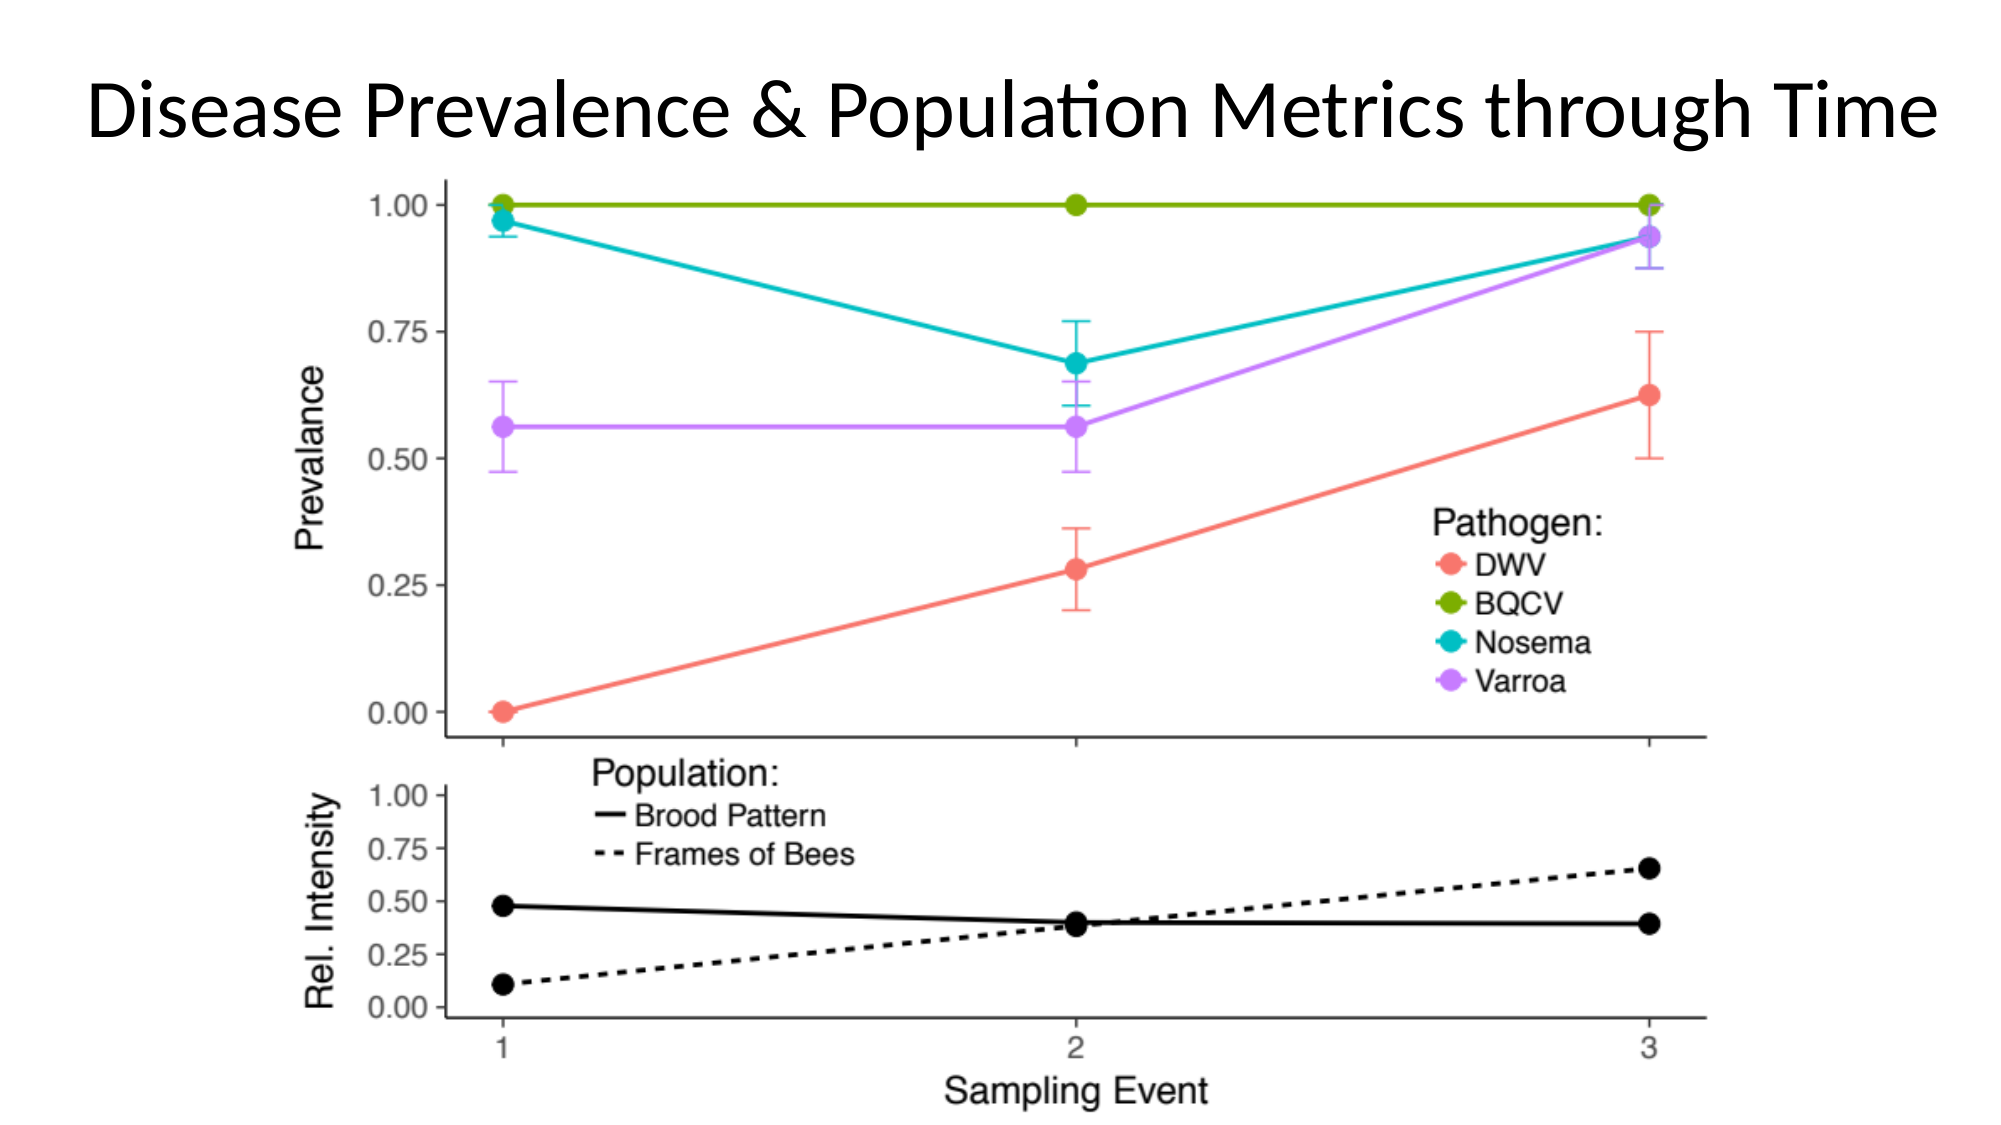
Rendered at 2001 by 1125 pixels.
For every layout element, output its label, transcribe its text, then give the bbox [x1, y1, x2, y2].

picture [277, 161, 1723, 1125]
text_box Disease Prevalence & Population Metrics through Time [34, 46, 2000, 162]
